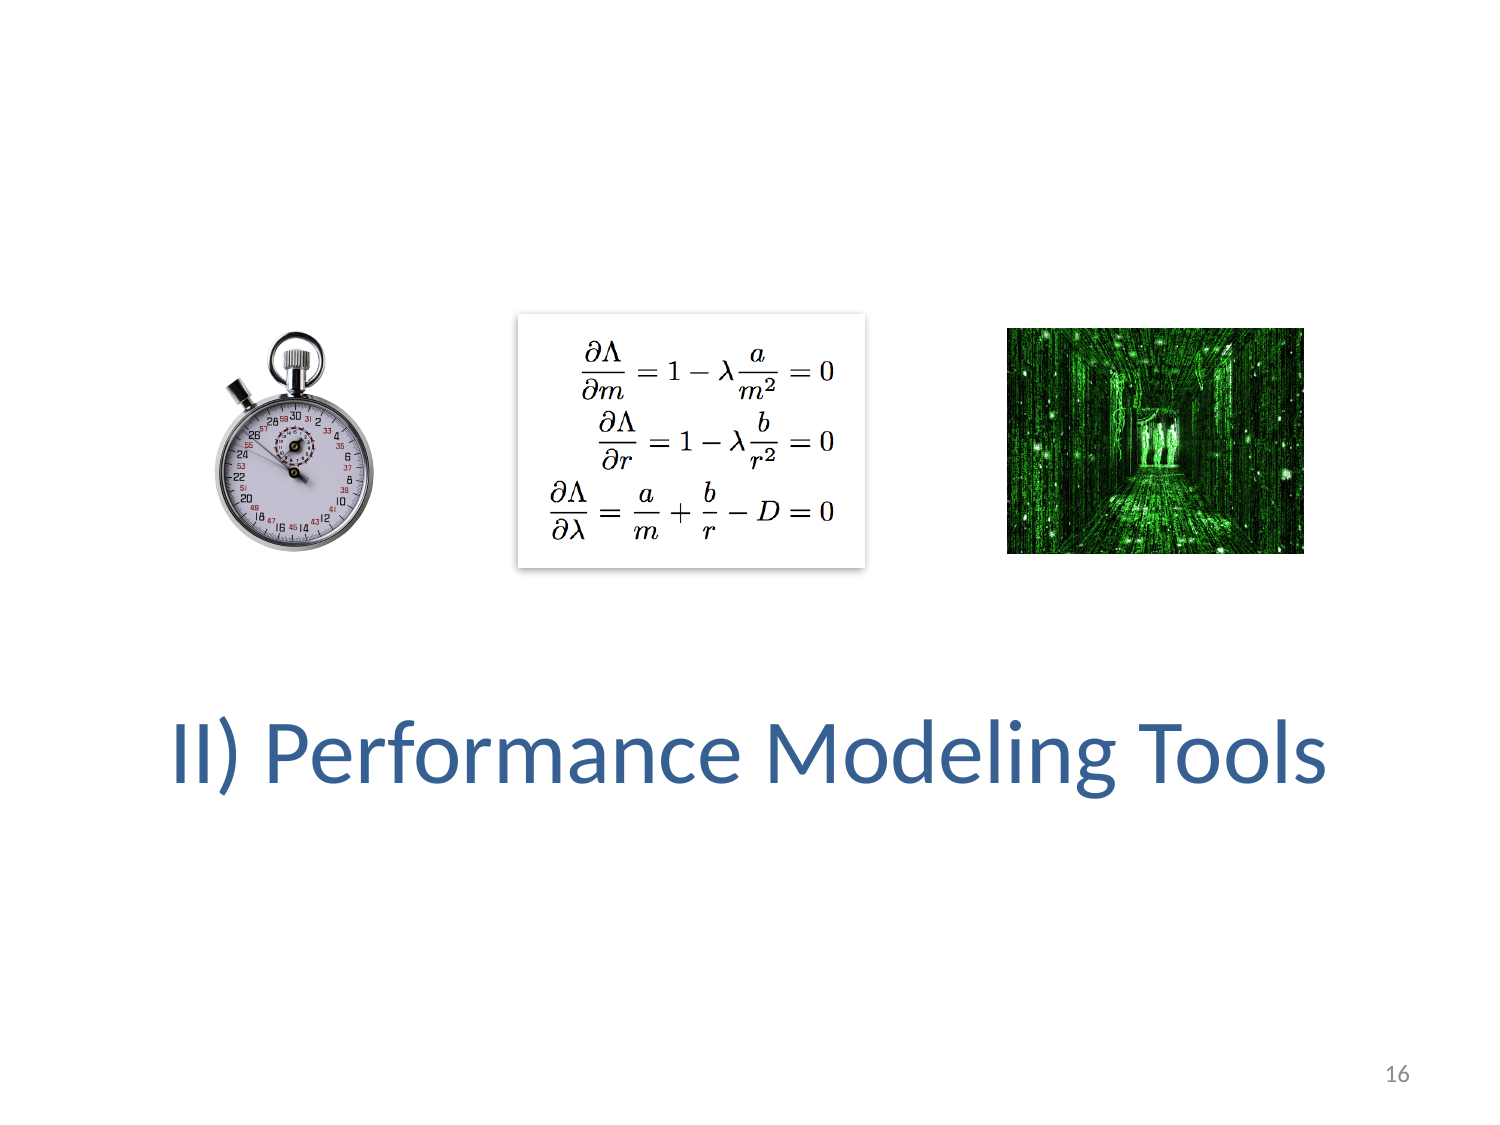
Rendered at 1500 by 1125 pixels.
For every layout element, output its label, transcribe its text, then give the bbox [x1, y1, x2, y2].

picture [1006, 328, 1305, 554]
title II) Performance Modeling Tools [75, 555, 1425, 939]
slide_number 16 [1074, 1042, 1425, 1103]
picture [211, 328, 376, 554]
picture [531, 328, 851, 554]
